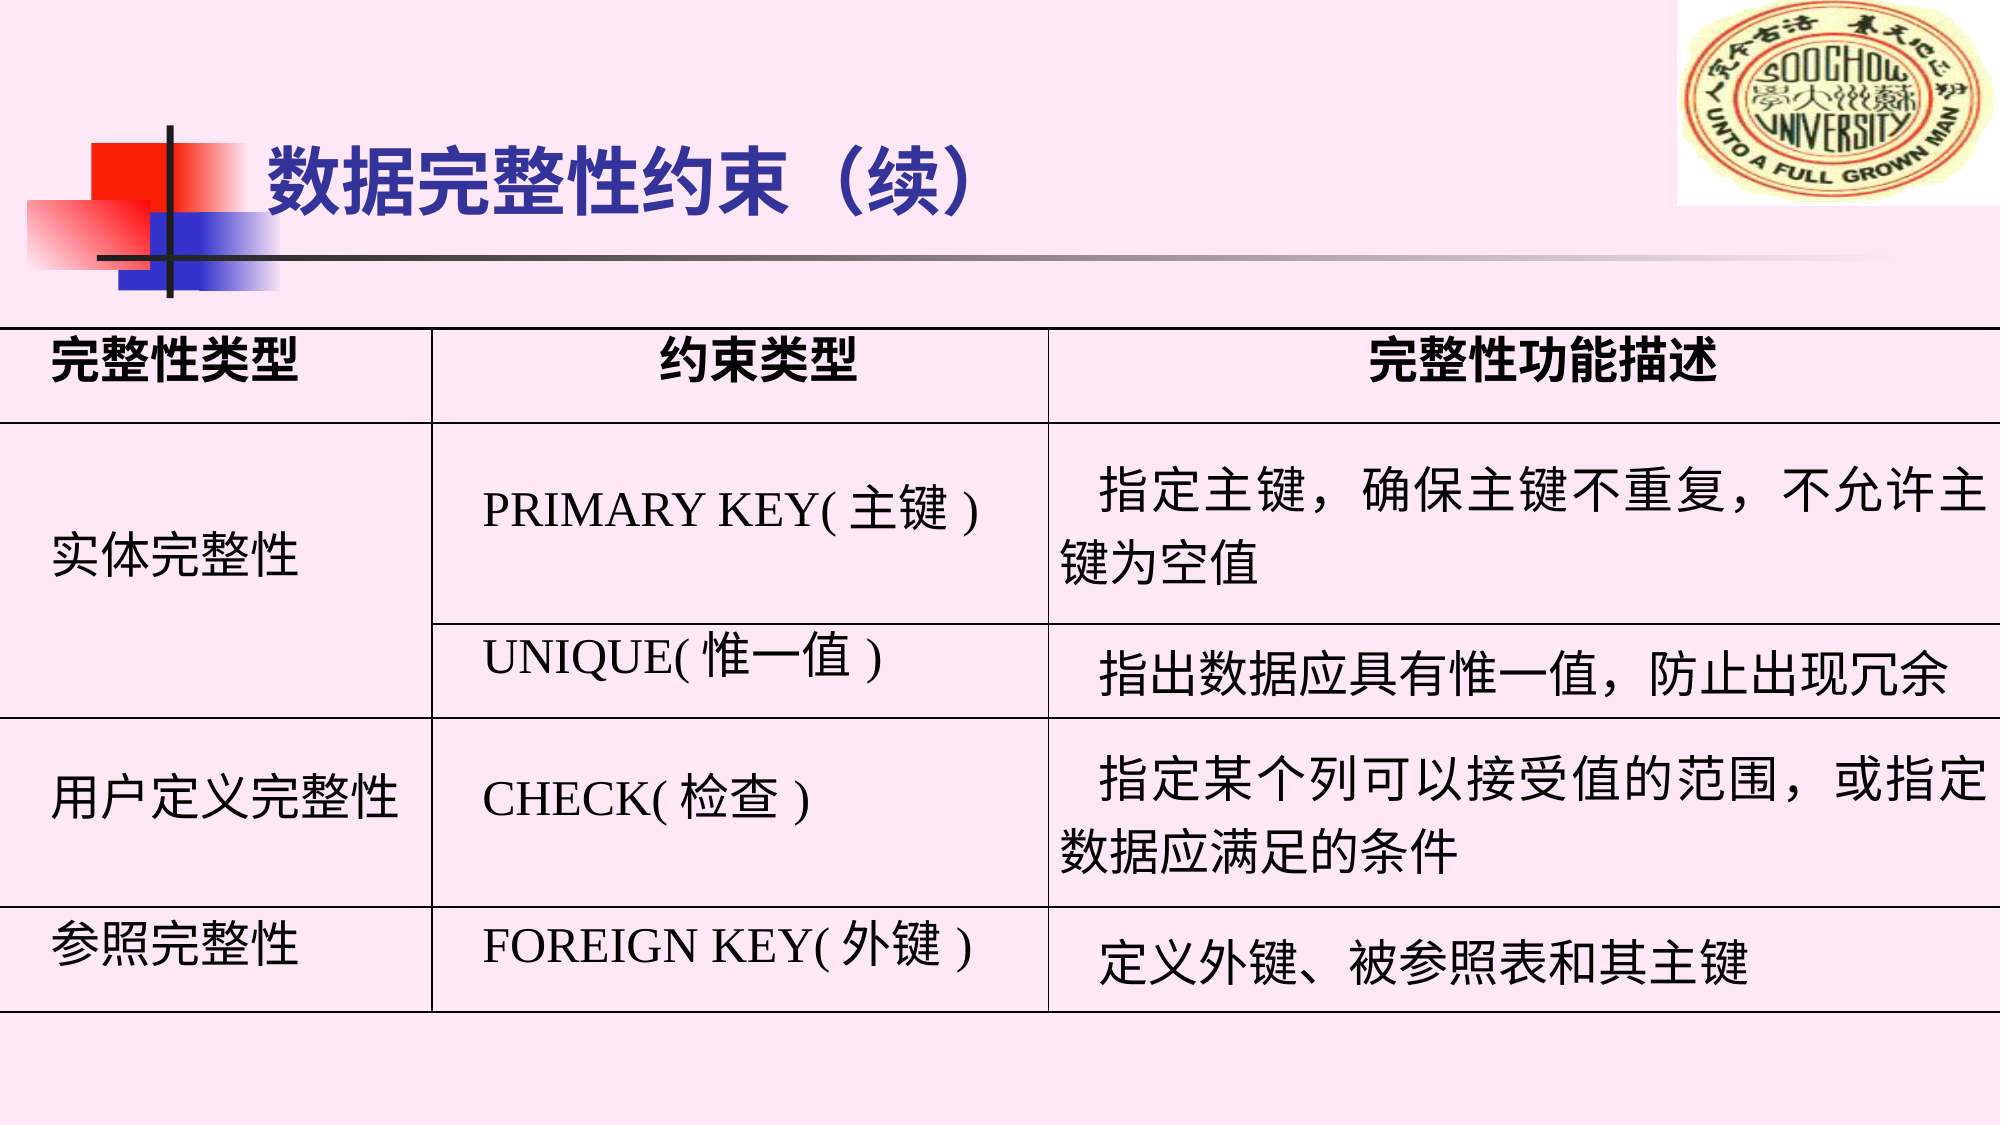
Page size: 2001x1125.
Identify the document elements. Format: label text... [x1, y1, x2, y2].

table_cell FOREIGN KEY(外键) [433, 908, 1048, 1011]
table_cell 实体完整性 [0, 424, 431, 717]
table_cell 参照完整性 [0, 908, 431, 1011]
table_header 完整性类型 [0, 330, 431, 422]
table_cell CHECK(检查) [433, 719, 1048, 906]
table_cell 指定主键，确保主键不重复，不允许主键为空值 [1049, 424, 2000, 623]
table_header 完整性功能描述 [1049, 330, 2000, 422]
table_cell 指定某个列可以接受值的范围，或指定数据应满足的条件 [1049, 719, 2000, 906]
picture [1677, 0, 2000, 206]
table_cell 指出数据应具有惟一值，防止出现冗余 [1049, 625, 2000, 717]
table_cell PRIMARY KEY(主键) [433, 424, 1048, 623]
table_cell 用户定义完整性 [0, 719, 431, 906]
table_cell 定义外键、被参照表和其主键 [1049, 908, 2000, 1011]
table_header 约束类型 [433, 330, 1048, 422]
table_cell UNIQUE(惟一值) [433, 625, 1048, 717]
title 数据完整性约束（续） [251, 101, 1957, 232]
